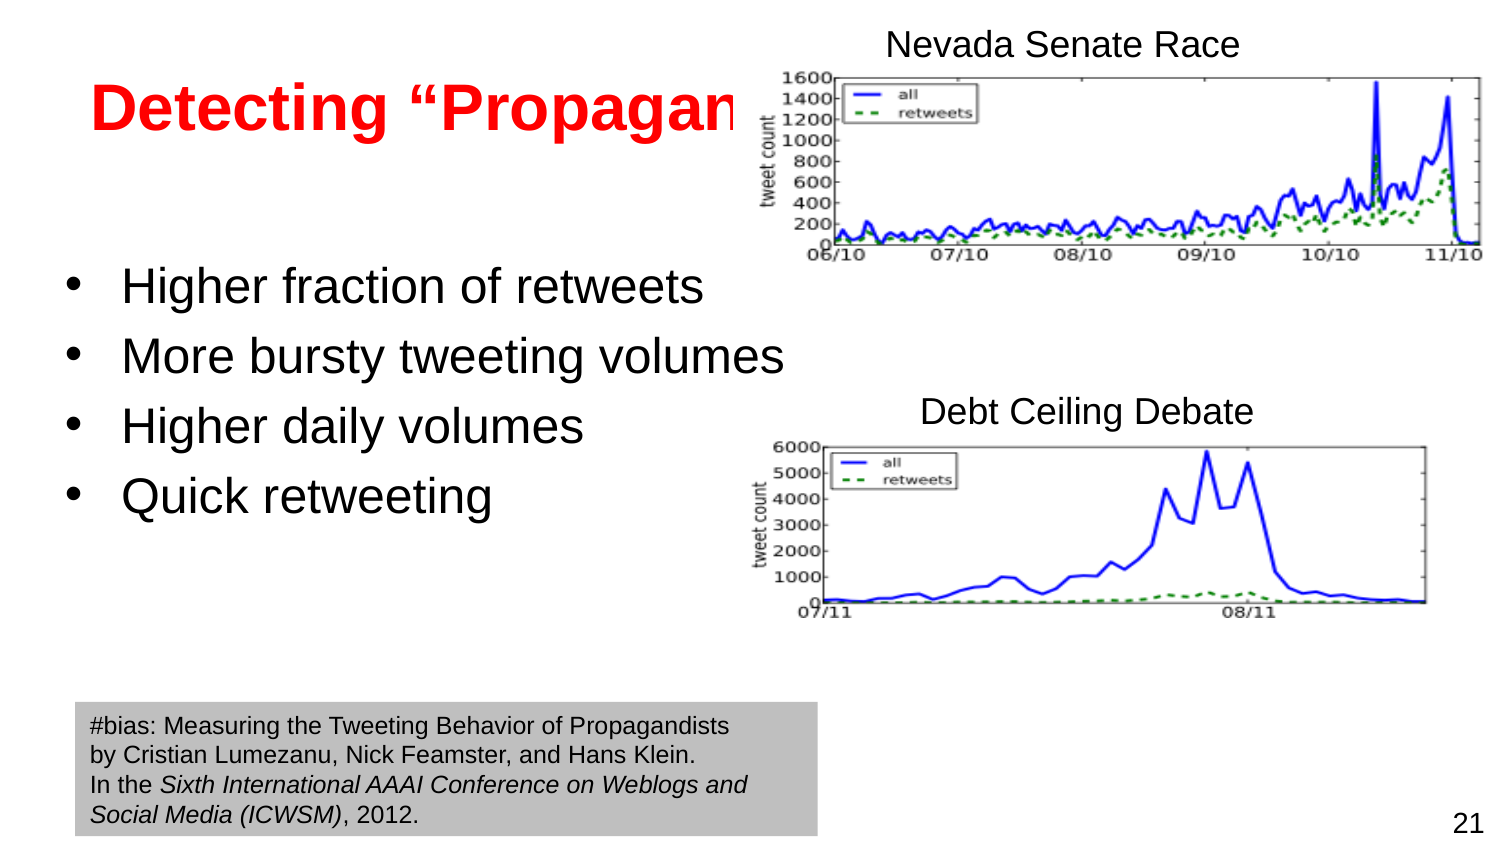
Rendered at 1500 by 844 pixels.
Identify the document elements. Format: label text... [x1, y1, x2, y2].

list Higher fraction of retweets More bursty tweeting volumes Higher daily volumes Quick retweeting [49, 245, 803, 633]
picture [733, 57, 1500, 268]
text_box Debt Ceiling Debate [904, 379, 1269, 430]
text_box Nevada Senate Race [870, 12, 1256, 55]
title Detecting “Propaganda” [75, 33, 870, 175]
picture [743, 432, 1450, 618]
slide_number 21 [1149, 796, 1500, 825]
text_box #bias: Measuring the Tweeting Behavior of Propagandists by Cristian Lumezanu, Nick Feamster, and Hans Klein. In the Sixth International AAAI Conference on Weblogs and Social Media (ICWSM), 2012. [75, 701, 818, 837]
